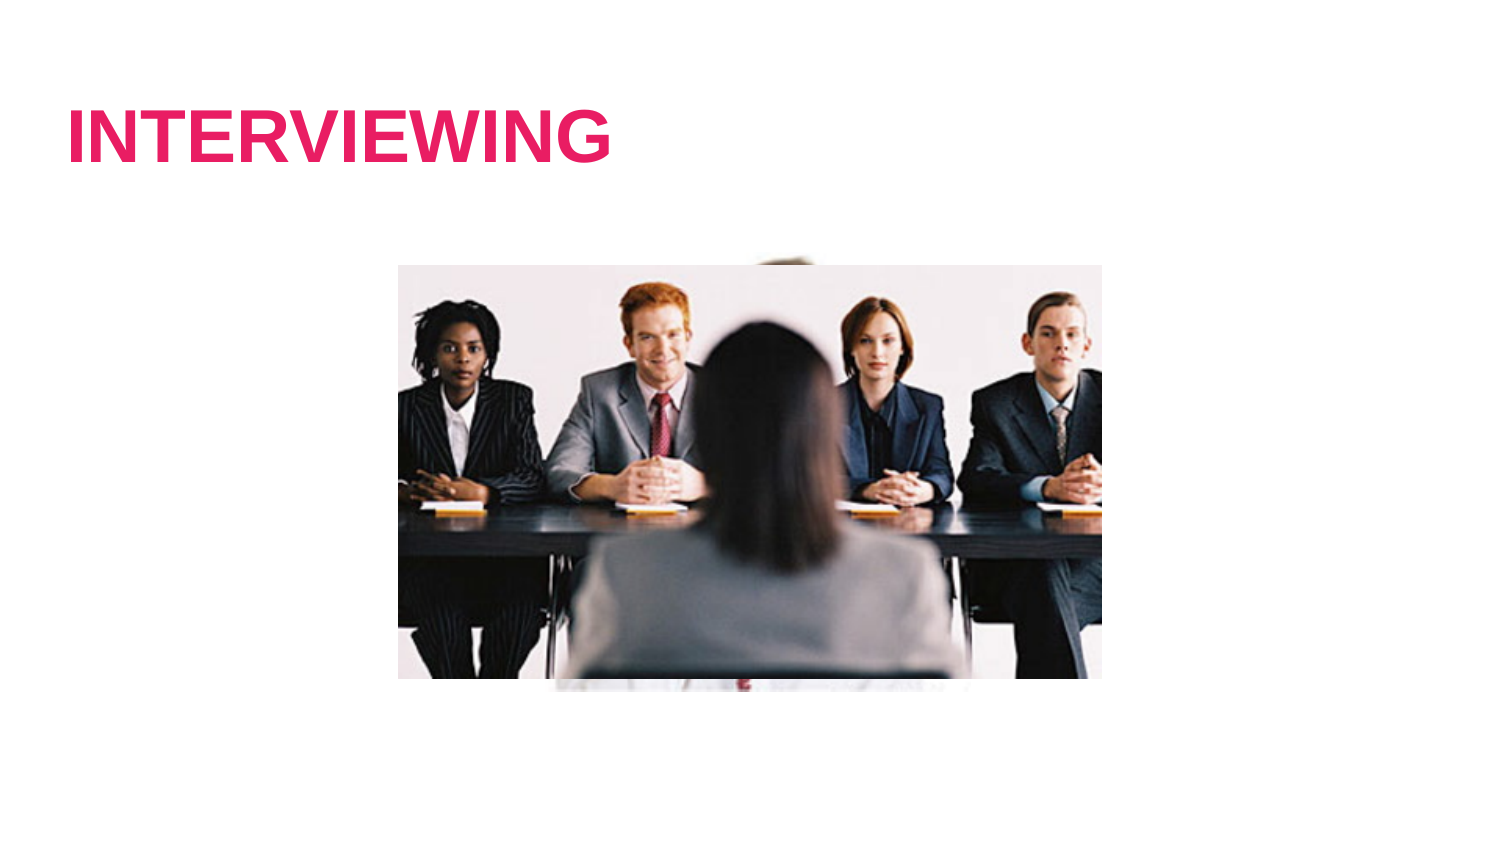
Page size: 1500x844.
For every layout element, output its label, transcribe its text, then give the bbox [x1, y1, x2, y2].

title INTERVIEWING [51, 72, 1449, 167]
picture [398, 252, 1102, 692]
